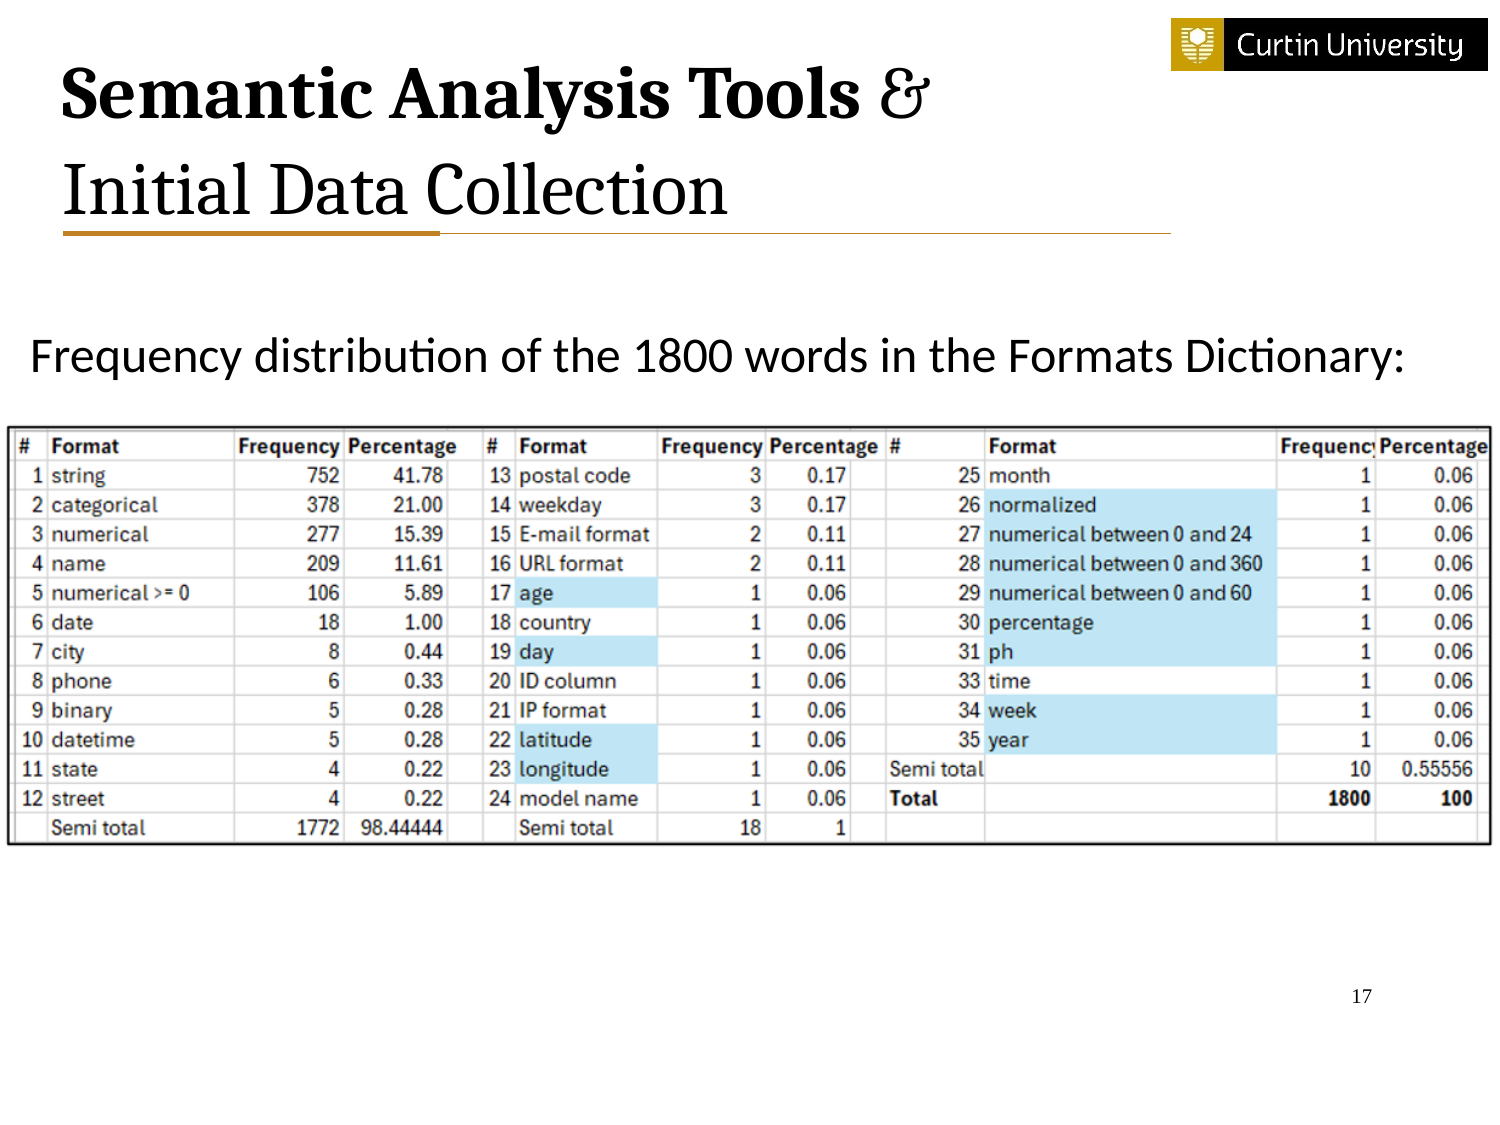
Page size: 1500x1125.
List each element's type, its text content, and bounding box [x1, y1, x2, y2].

slide_number 17 [1293, 965, 1388, 1025]
text_box Frequency distribution of the 1800 words in the Formats Dictionary: [15, 314, 1425, 390]
text_box [47, 79, 1247, 171]
picture [0, 0, 1500, 1125]
text_box Semantic Analysis Tools & Initial Data Collection [47, 87, 1093, 179]
